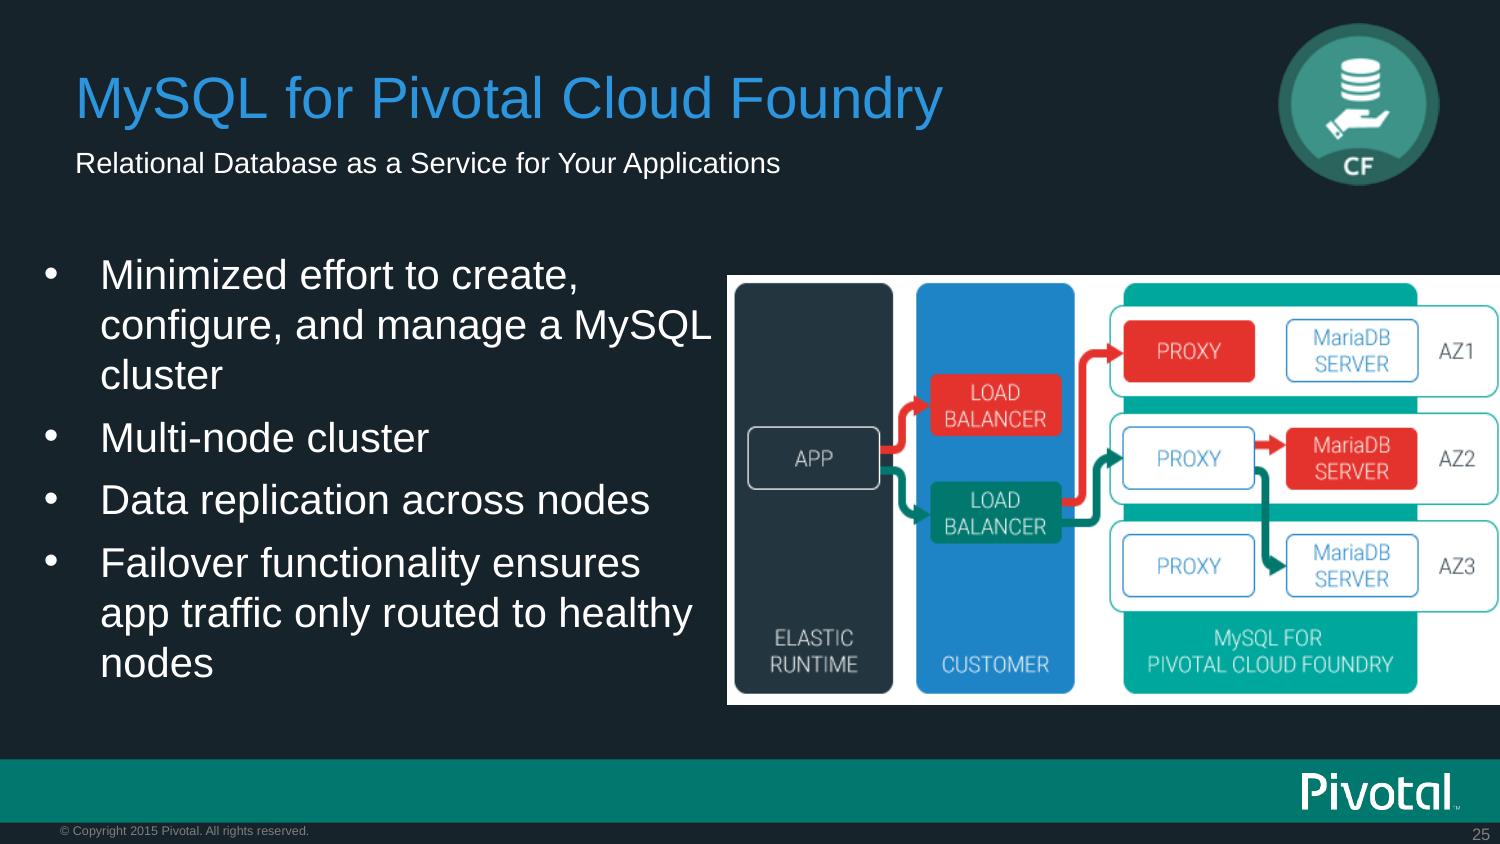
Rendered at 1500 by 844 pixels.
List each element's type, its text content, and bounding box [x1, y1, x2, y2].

picture [1302, 773, 1460, 810]
list Minimized effort to create, configure, and manage a MySQL cluster Multi-node cluster Data replication across nodes Failover functionality ensures app traffic only routed to healthy nodes [28, 232, 728, 732]
title MySQL for Pivotal Cloud Foundry [60, 53, 1272, 129]
picture [727, 275, 1500, 706]
picture [1277, 23, 1441, 186]
list Relational Database as a Service for Your Applications [60, 129, 1272, 186]
